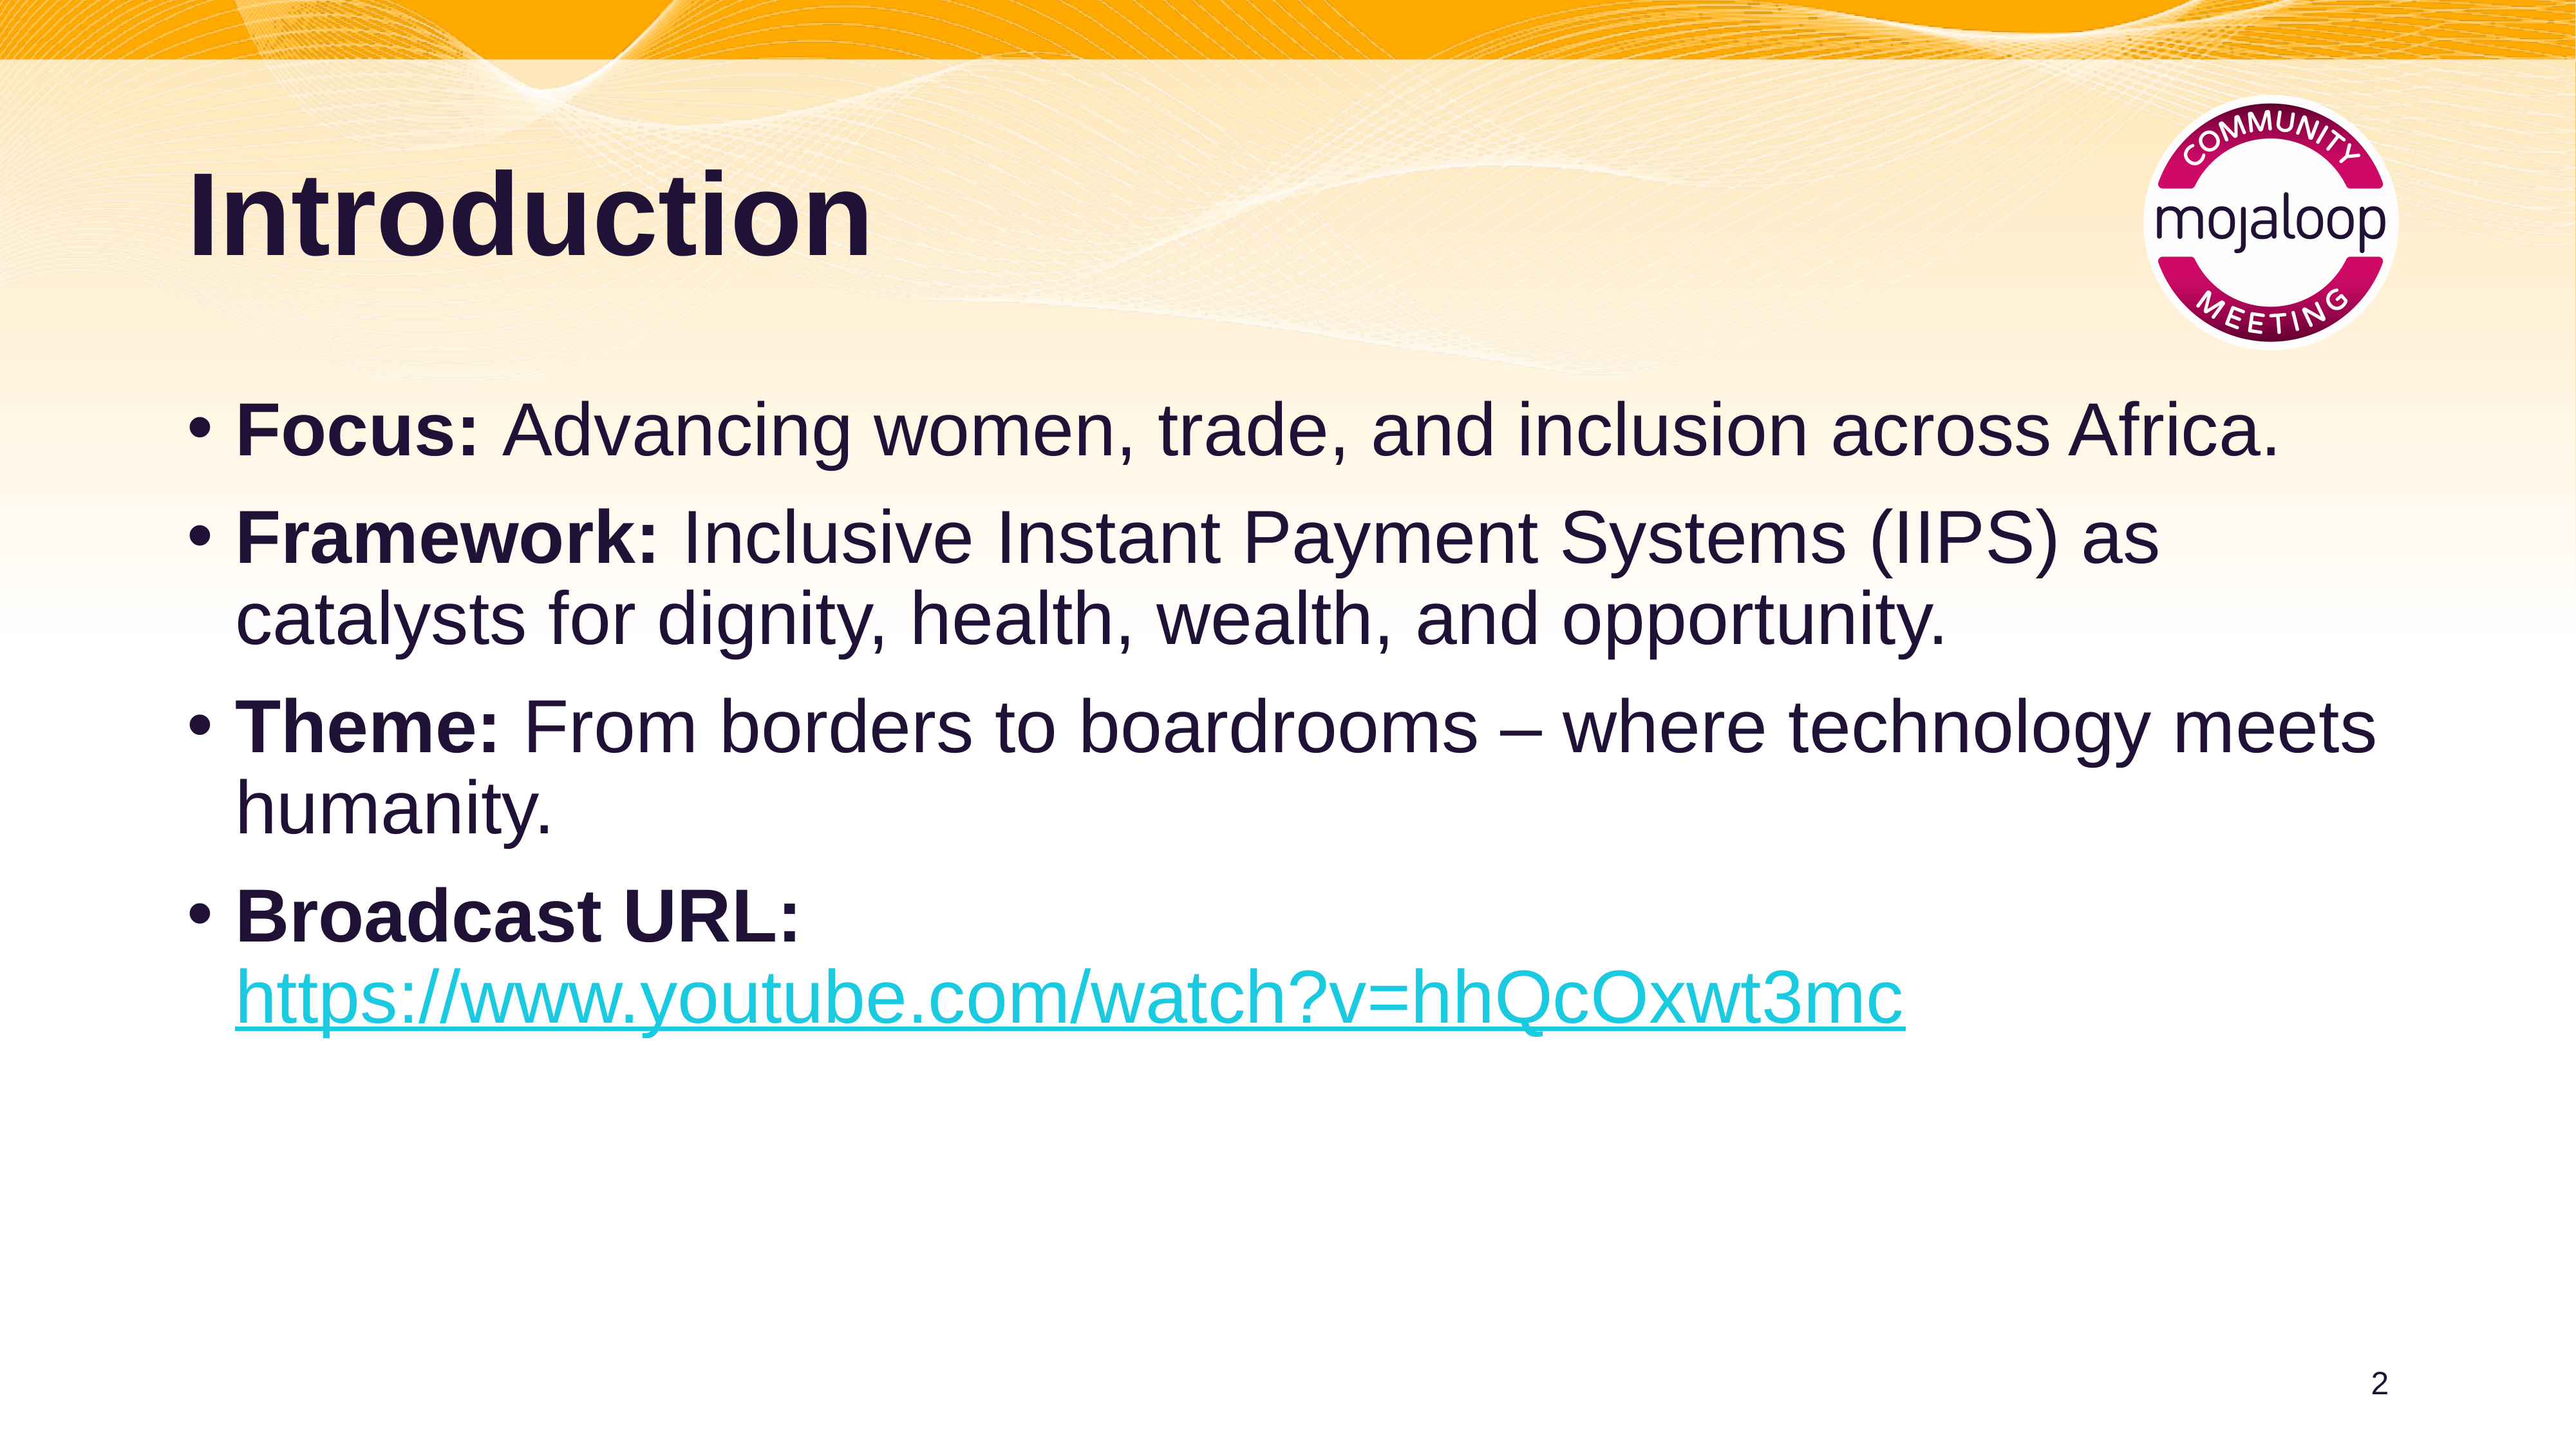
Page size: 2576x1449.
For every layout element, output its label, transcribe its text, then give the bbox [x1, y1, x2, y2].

title Introduction [177, 77, 2110, 357]
slide_number 2 [1819, 1343, 2399, 1421]
picture [2143, 95, 2399, 350]
picture [0, 0, 2576, 59]
list Focus: Advancing women, trade, and inclusion across Africa. Framework: Inclusive Instant Payment Systems (IIPS) as catalysts for dignity, health, wealth, and opportunity. Theme: From borders to boardrooms – where technology meets humanity. Broadcast URL: https://www.youtube.com/watch?v=hhQcOxwt3mc [177, 385, 2399, 1264]
